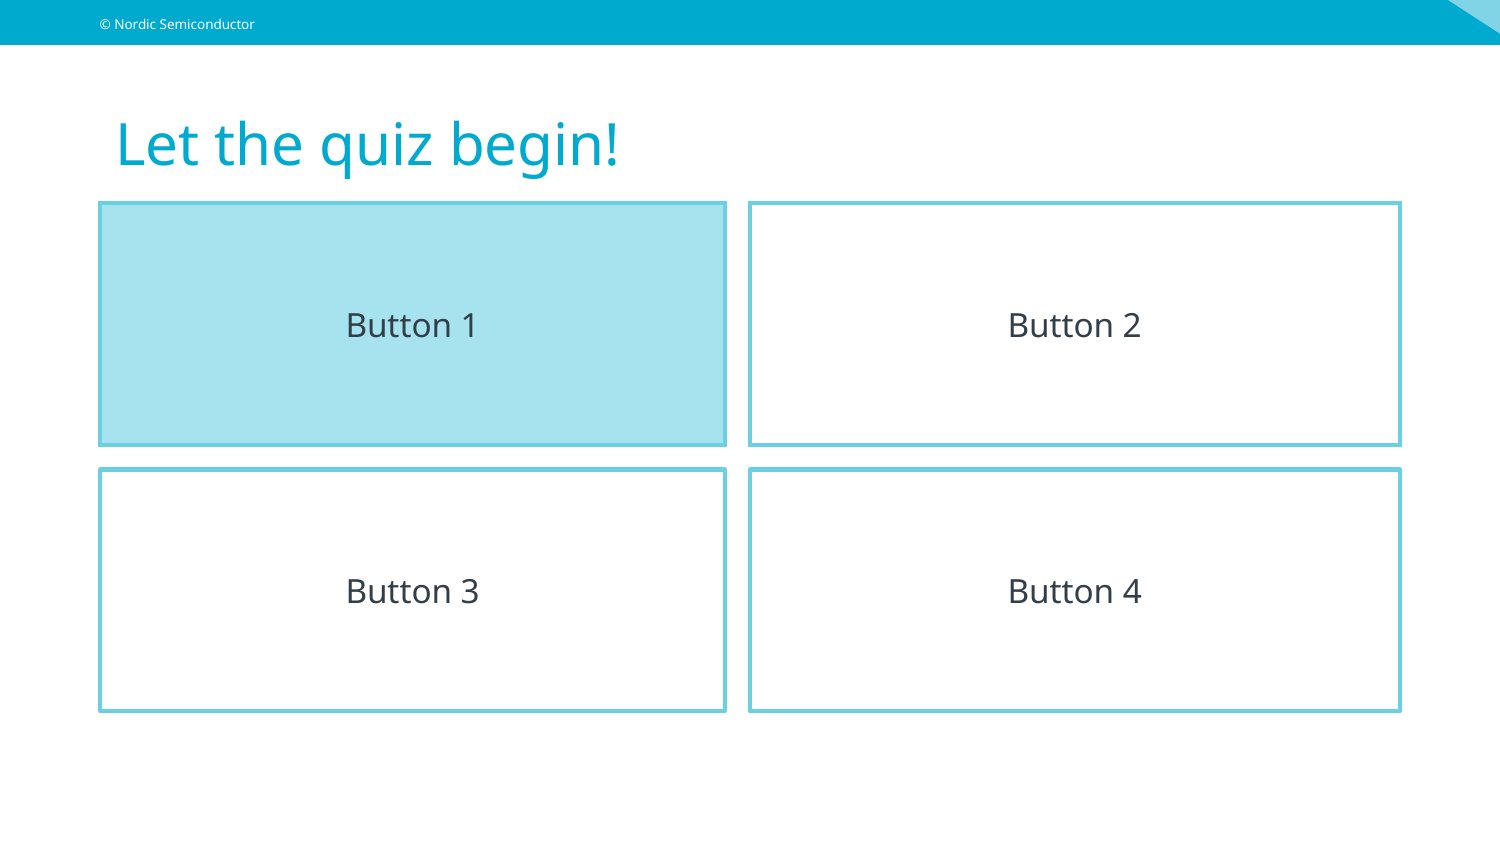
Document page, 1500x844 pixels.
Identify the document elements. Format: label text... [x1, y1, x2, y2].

text_box Button 4 [748, 467, 1402, 713]
text_box Button 3 [98, 467, 727, 713]
title Let the quiz begin! [100, 96, 1400, 181]
list Button 1 [98, 201, 727, 447]
list Button 2 [748, 201, 1402, 447]
